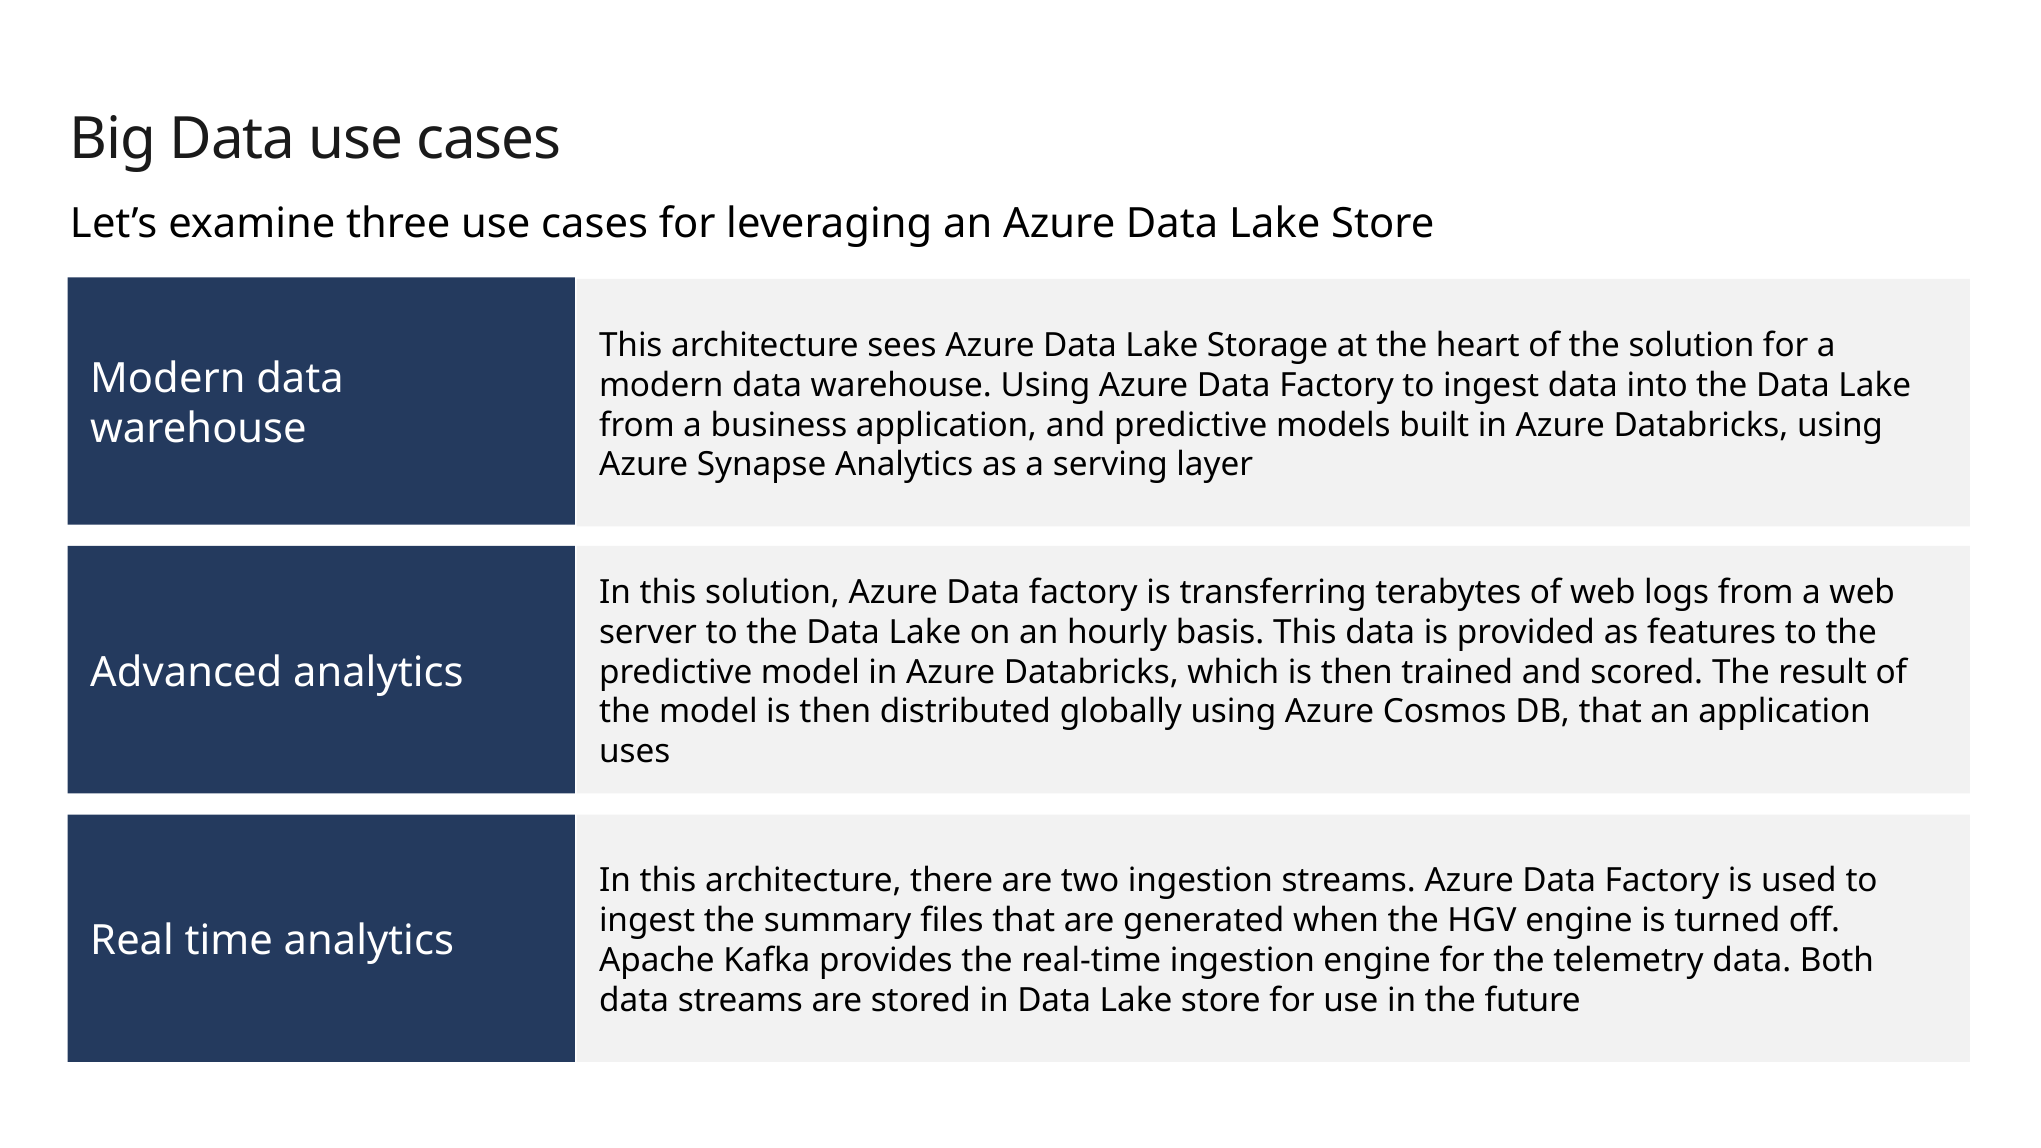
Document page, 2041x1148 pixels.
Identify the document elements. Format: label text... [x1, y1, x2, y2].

text_box Real time analytics [67, 814, 575, 1062]
text_box In this solution, Azure Data factory is transferring terabytes of web logs from a web server to the Data Lake on an hourly basis. This data is provided as features to the predictive model in Azure Databricks, which is then trained and scored. The result of the model is then distributed globally using Azure Cosmos DB, that an application uses [576, 545, 1970, 794]
text_box In this architecture, there are two ingestion streams. Azure Data Factory is used to ingest the summary files that are generated when the HGV engine is turned off. Apache Kafka provides the real-time ingestion engine for the telemetry data. Both data streams are stored in Data Lake store for use in the future [576, 814, 1970, 1062]
text_box Modern data warehouse [67, 277, 575, 525]
title Big Data use cases [70, 103, 1969, 172]
text_box Advanced analytics [67, 545, 575, 794]
text_box This architecture sees Azure Data Lake Storage at the heart of the solution for a modern data warehouse. Using Azure Data Factory to ingest data into the Data Lake from a business application, and predictive models built in Azure Databricks, using Azure Synapse Analytics as a serving layer [576, 278, 1970, 527]
text_box Let’s examine three use cases for leveraging an Azure Data Lake Store [70, 195, 1970, 246]
